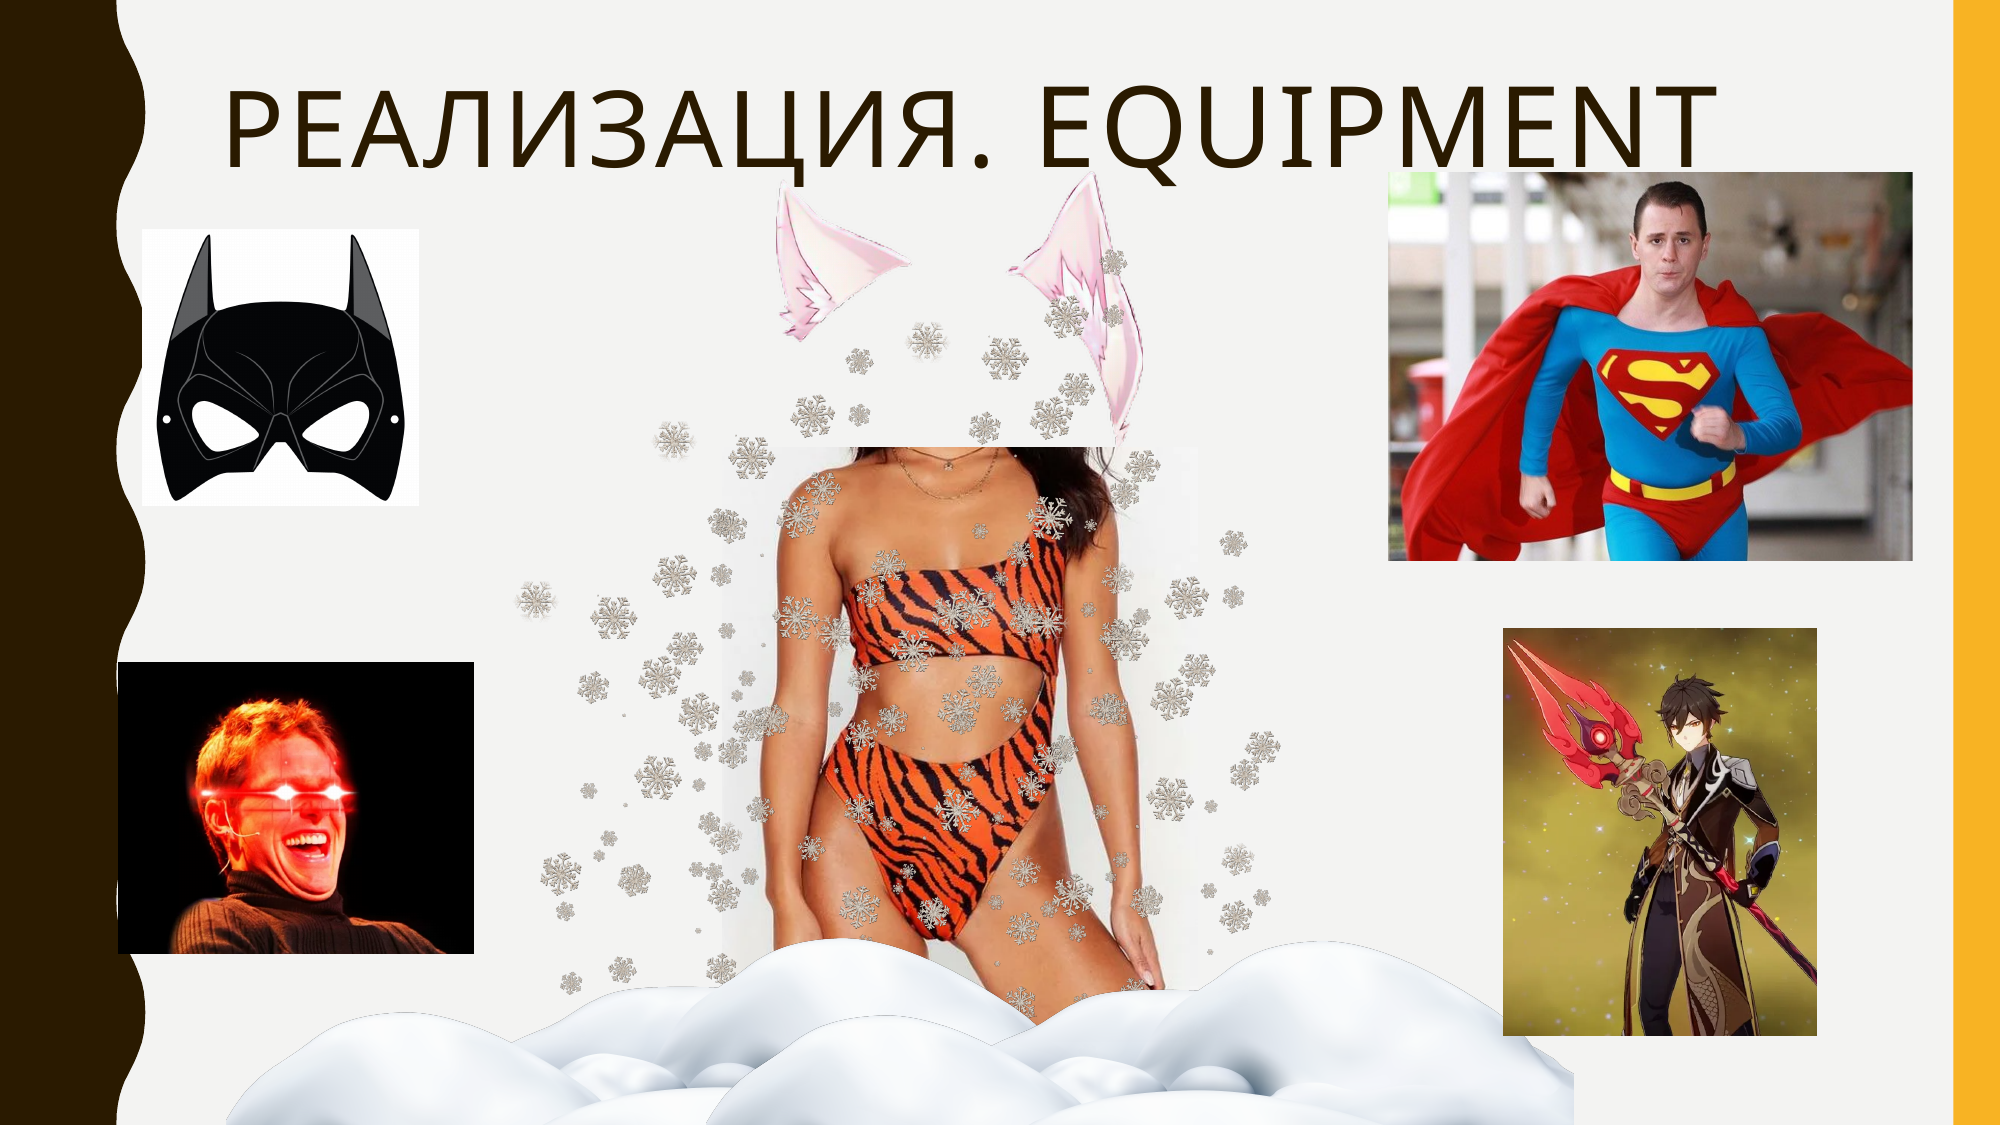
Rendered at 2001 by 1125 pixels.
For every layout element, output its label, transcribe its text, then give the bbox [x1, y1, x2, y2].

title Реализация. equipment [205, 62, 1875, 308]
picture [1384, 172, 1913, 562]
picture [118, 170, 1817, 1125]
picture [142, 229, 419, 506]
